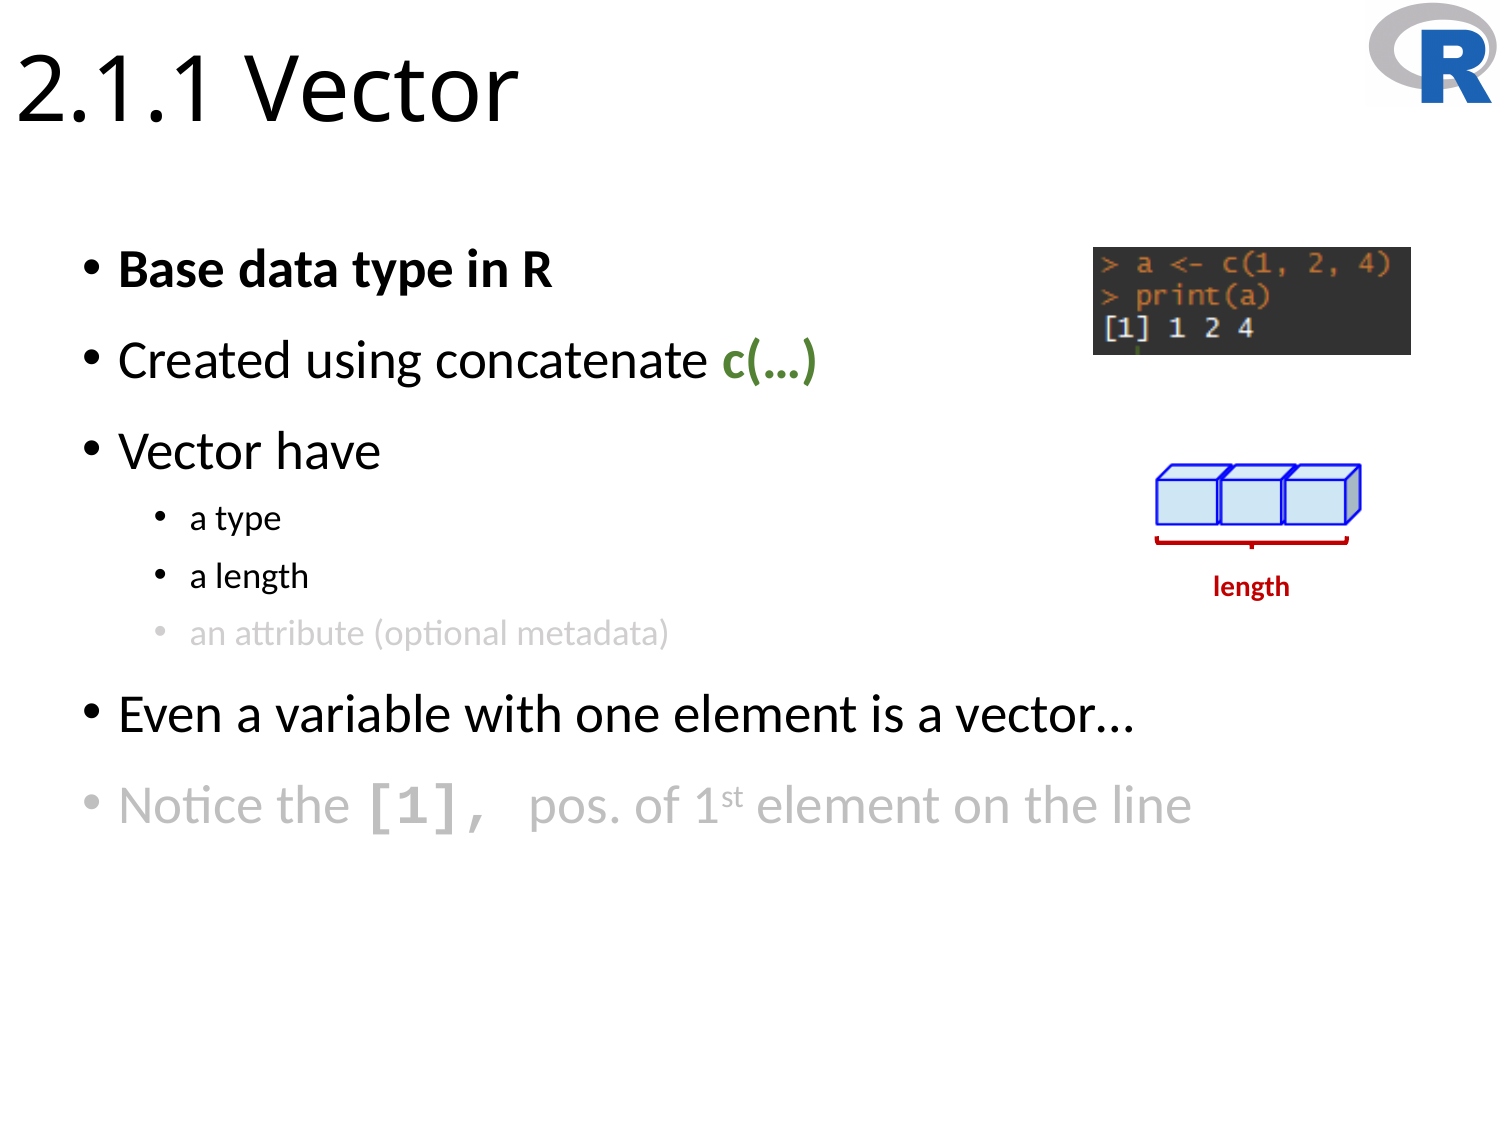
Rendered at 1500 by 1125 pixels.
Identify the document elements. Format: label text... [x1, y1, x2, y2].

text_box 2.1.1 Vector [0, 0, 1500, 183]
picture [1093, 247, 1411, 355]
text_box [1151, 459, 1365, 611]
list Base data type in R Created using concatenate c(…) Vector have a type a length an attribute (optional metadata) Even a variable with one element is a vector… Notice the [1], pos. of 1st element on the line [67, 218, 1442, 968]
picture [1365, 0, 1500, 107]
